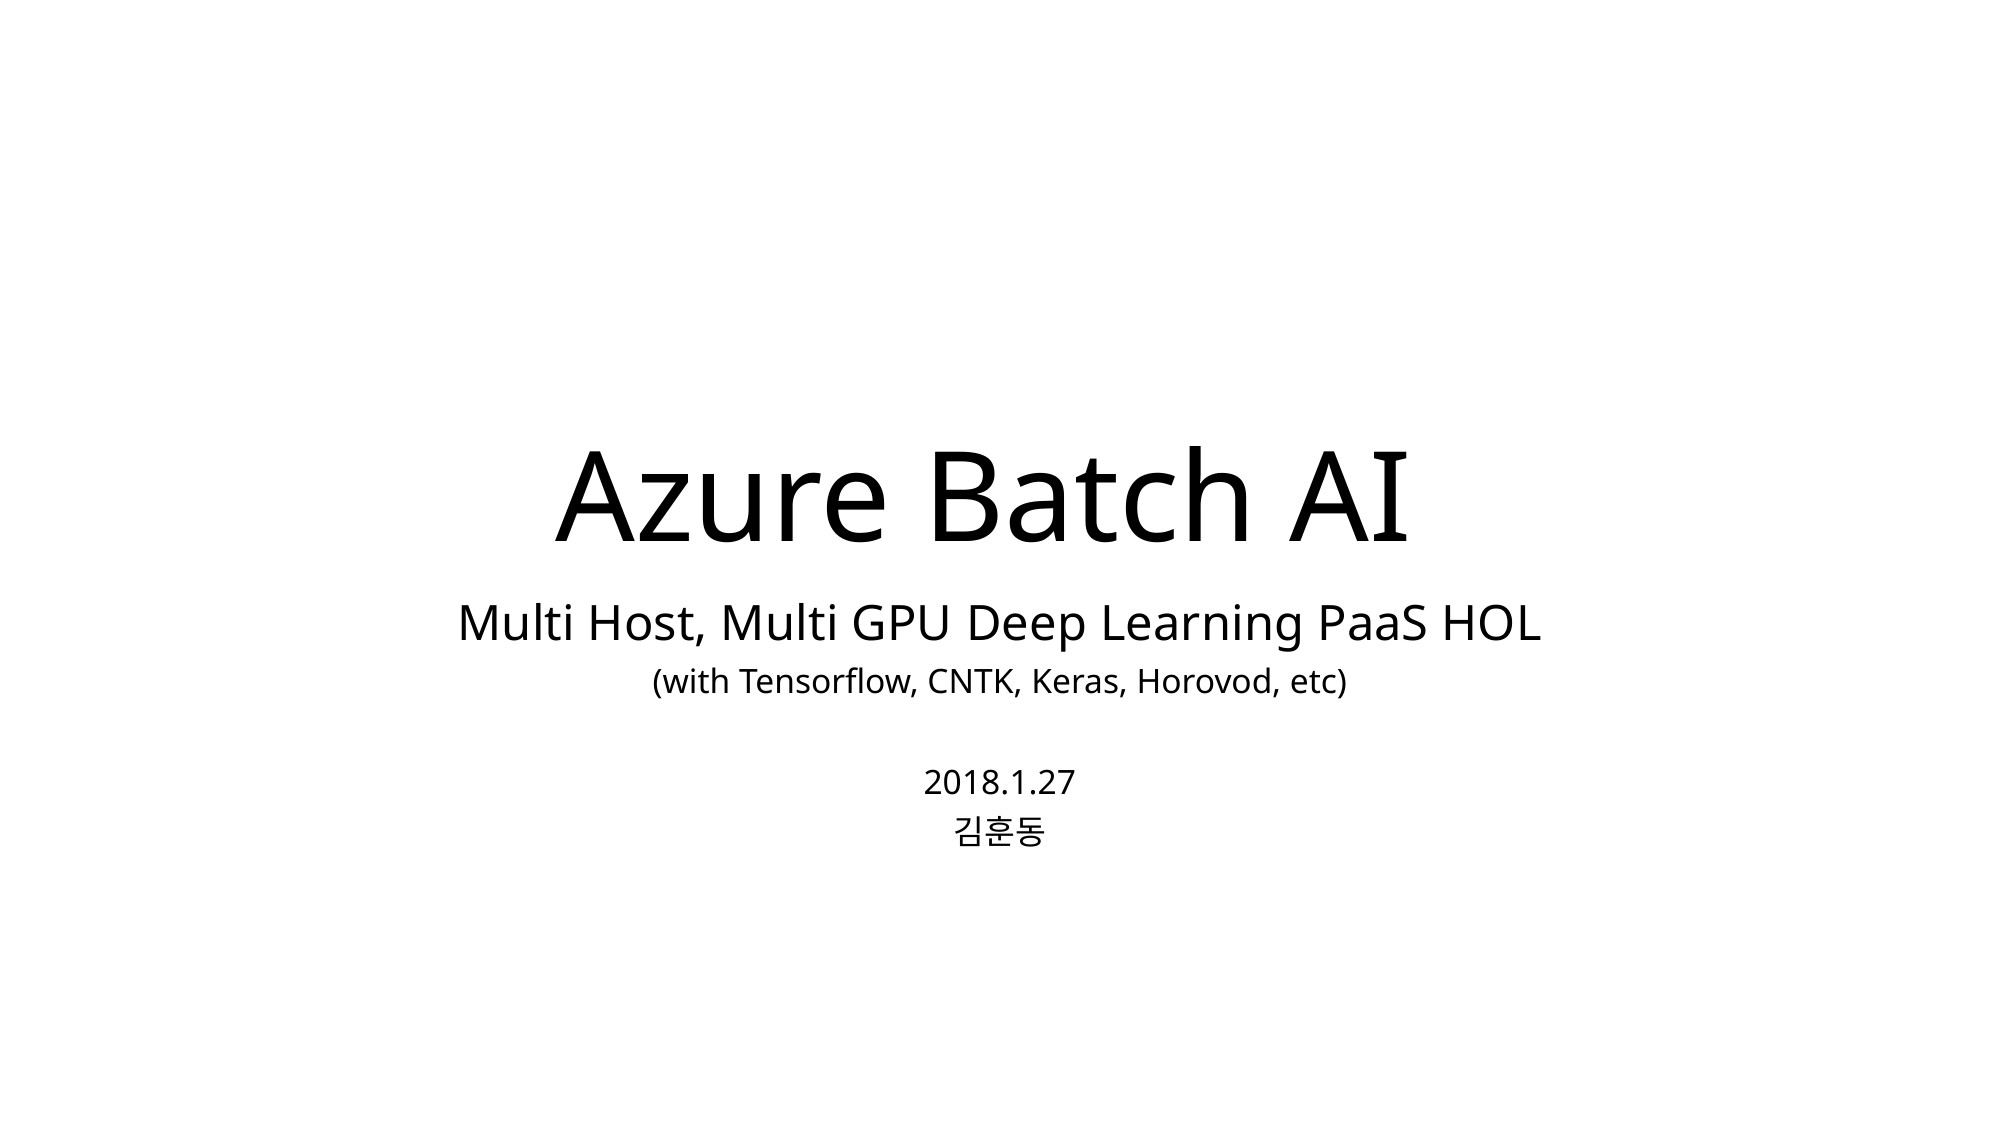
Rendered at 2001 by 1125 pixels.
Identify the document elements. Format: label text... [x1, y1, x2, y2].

title Azure Batch AI [249, 184, 1750, 576]
subtitle Multi Host, Multi GPU Deep Learning PaaS HOL (with Tensorflow, CNTK, Keras, Horovod, etc) 2018.1.27 김훈동 [249, 590, 1750, 863]
